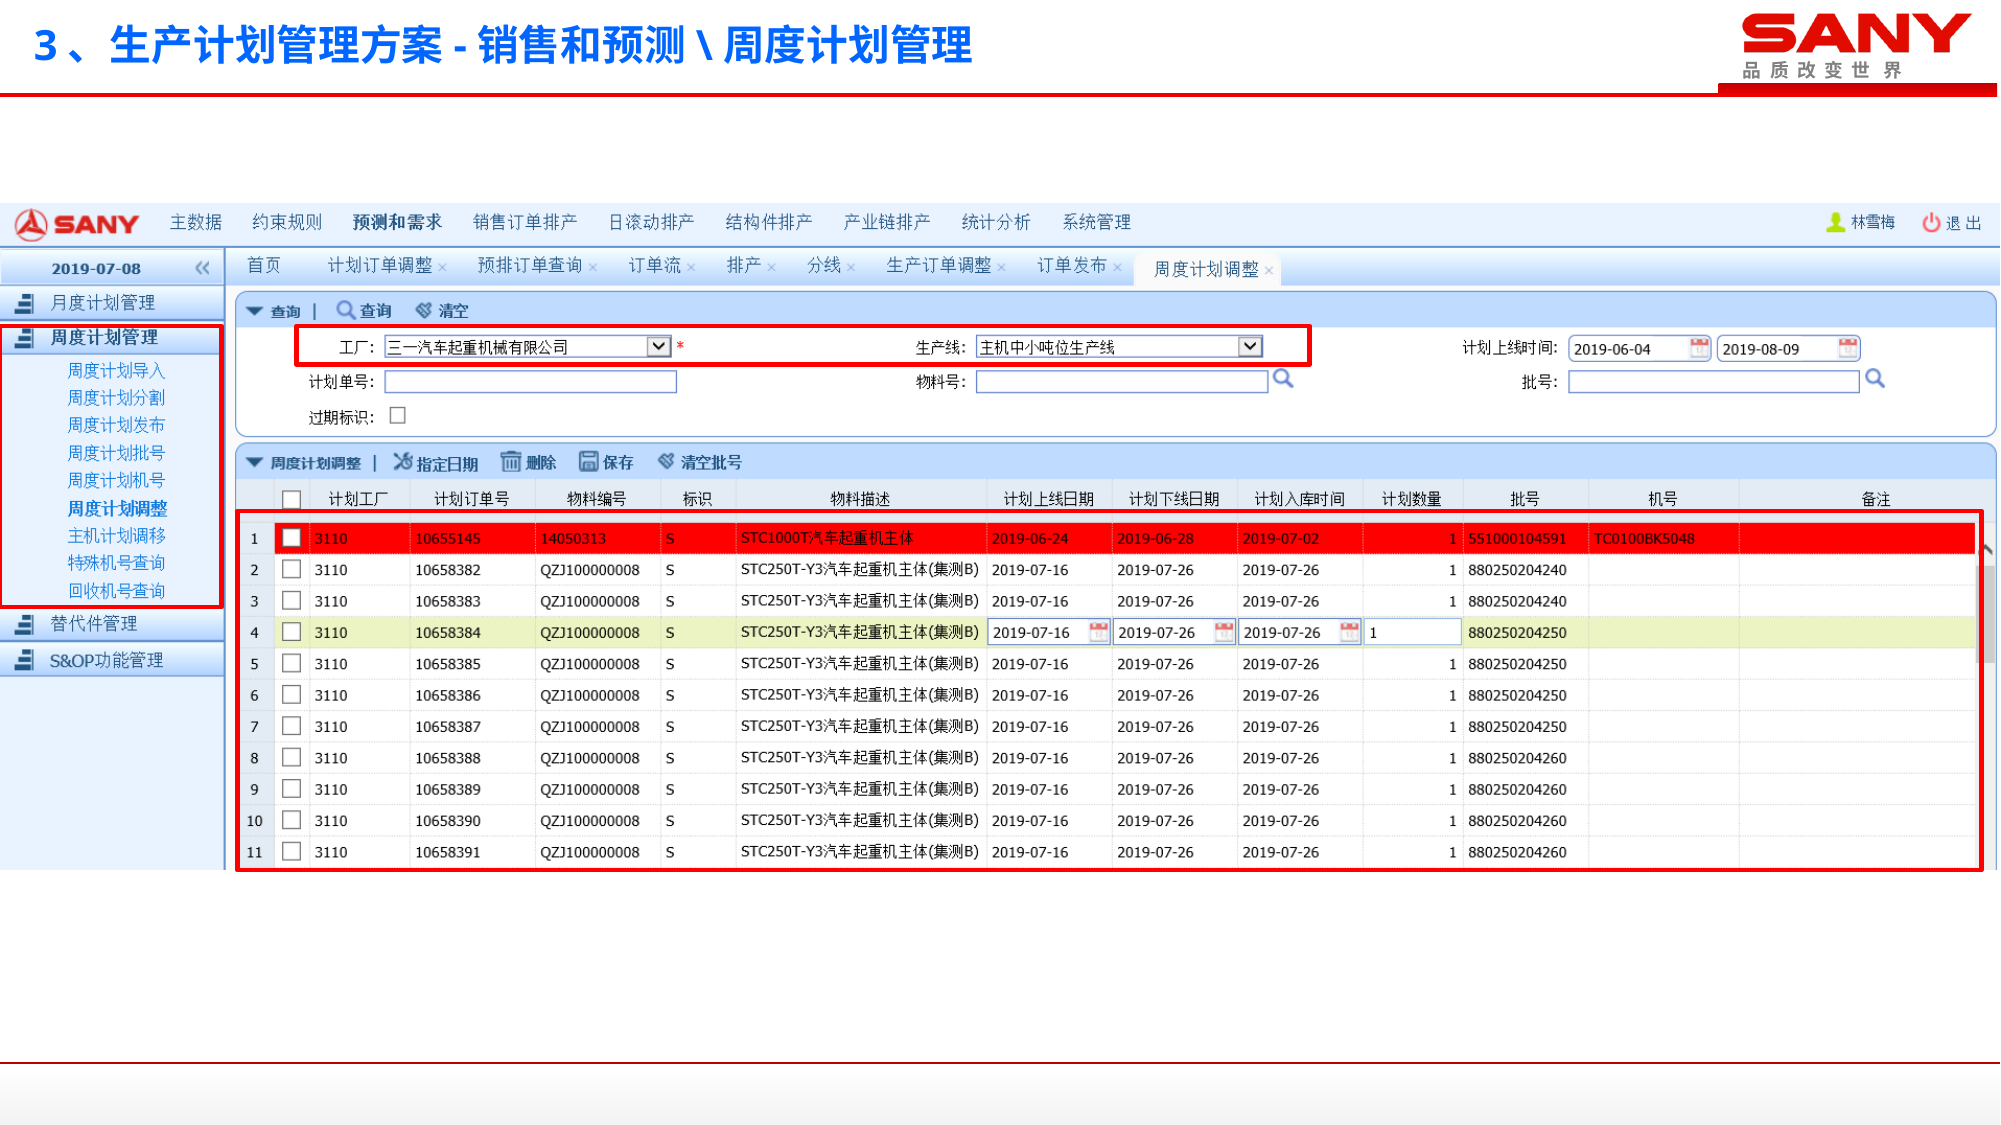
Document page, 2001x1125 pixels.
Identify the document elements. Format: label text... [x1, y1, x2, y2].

title 3、生产计划管理方案-销售和预测\周度计划管理 [18, 9, 1442, 80]
picture [1738, 5, 1978, 61]
picture [0, 203, 2000, 871]
